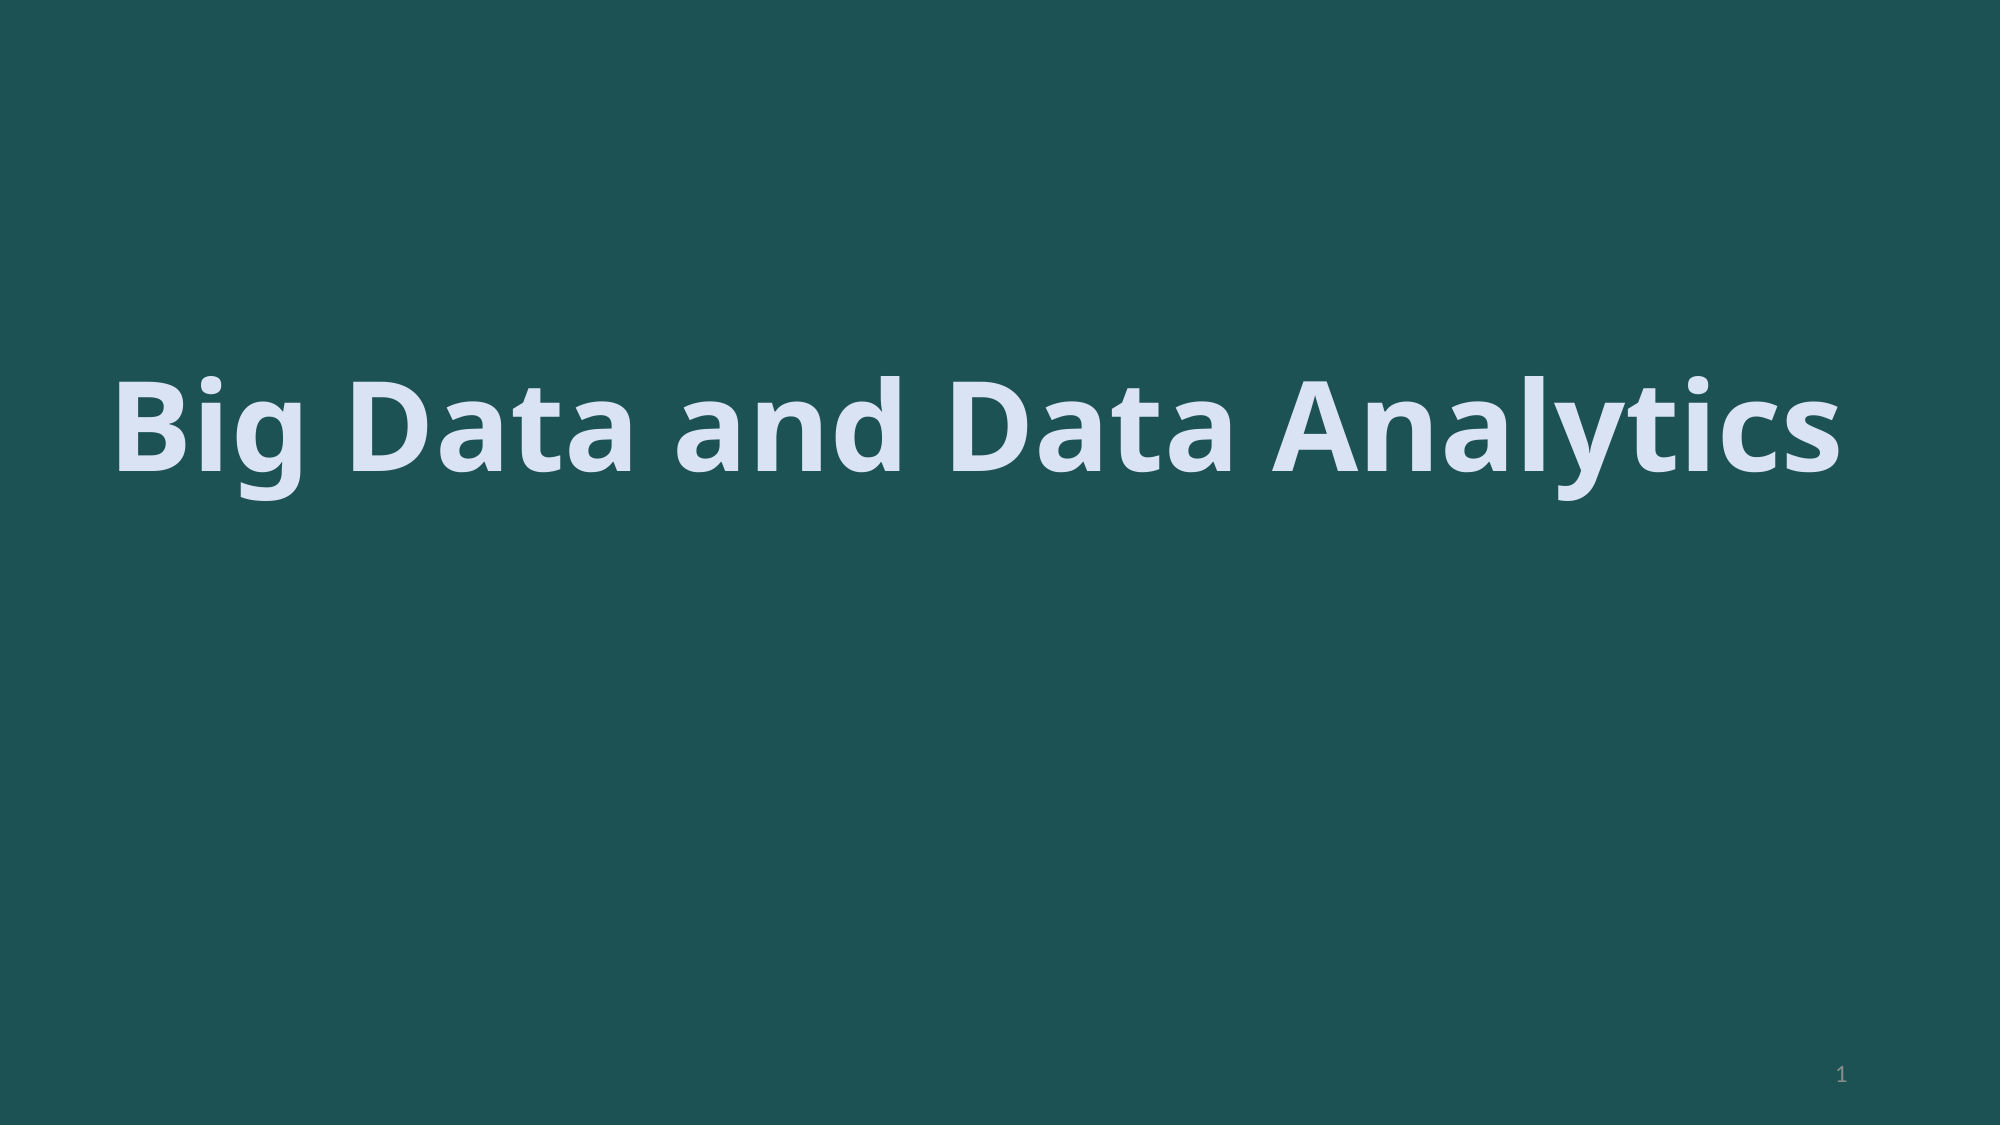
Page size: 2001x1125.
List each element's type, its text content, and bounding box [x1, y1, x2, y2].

slide_number 1 [1412, 1042, 1863, 1103]
title Big Data and Data Analytics [91, 234, 1863, 507]
